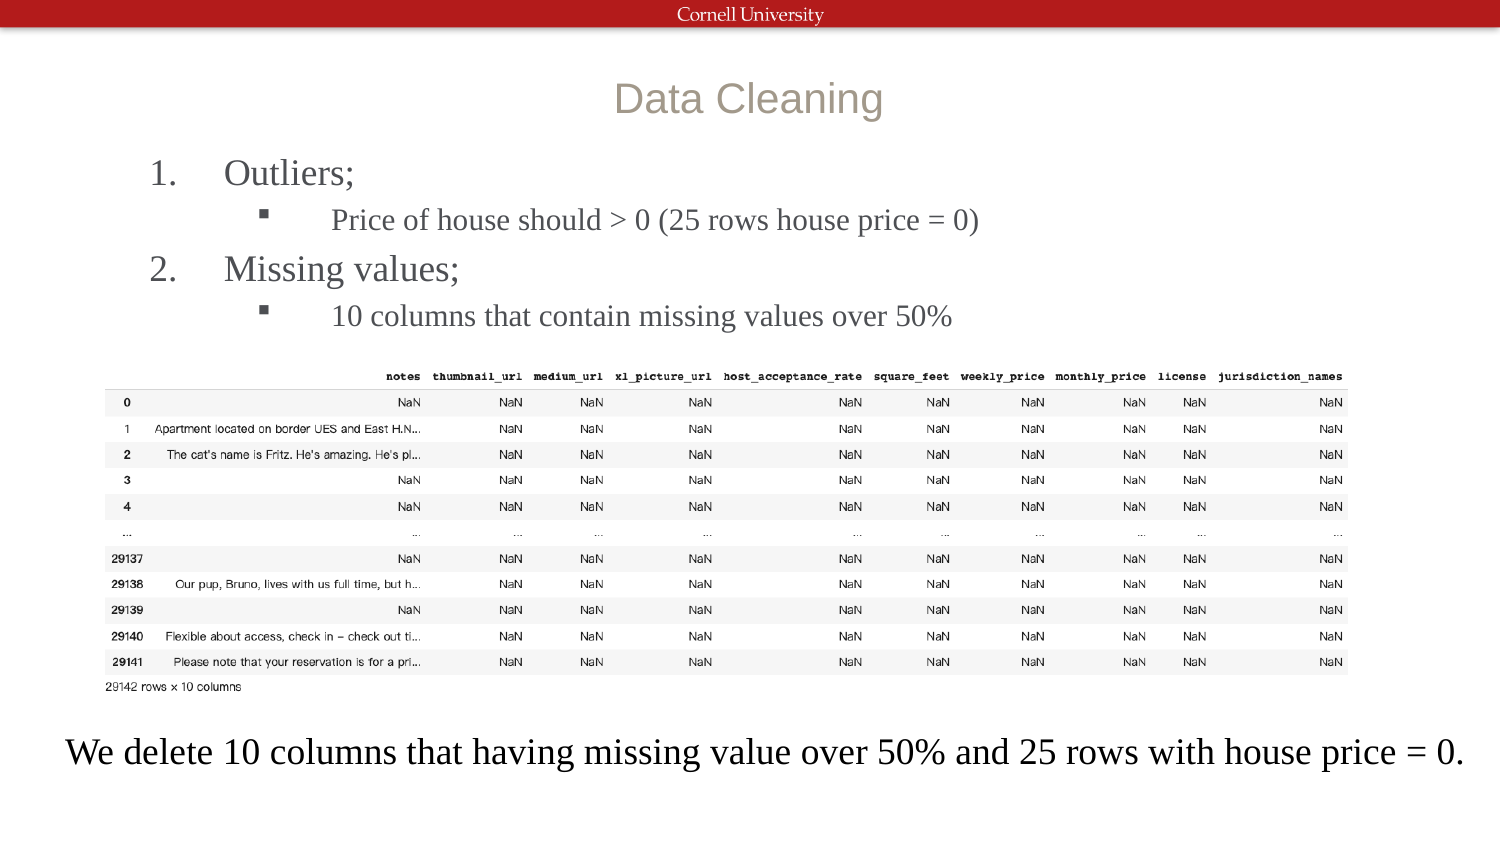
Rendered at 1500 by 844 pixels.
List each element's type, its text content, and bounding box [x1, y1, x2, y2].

picture [673, 0, 825, 43]
title Data Cleaning [136, 63, 1362, 130]
text_box We delete 10 columns that having missing value over 50% and 25 rows with house price = 0. [50, 719, 1482, 780]
picture [99, 359, 1376, 702]
list Outliers; Price of house should > 0 (25 rows house price = 0) Missing values; 10 columns that contain missing values over 50% [134, 139, 1360, 341]
